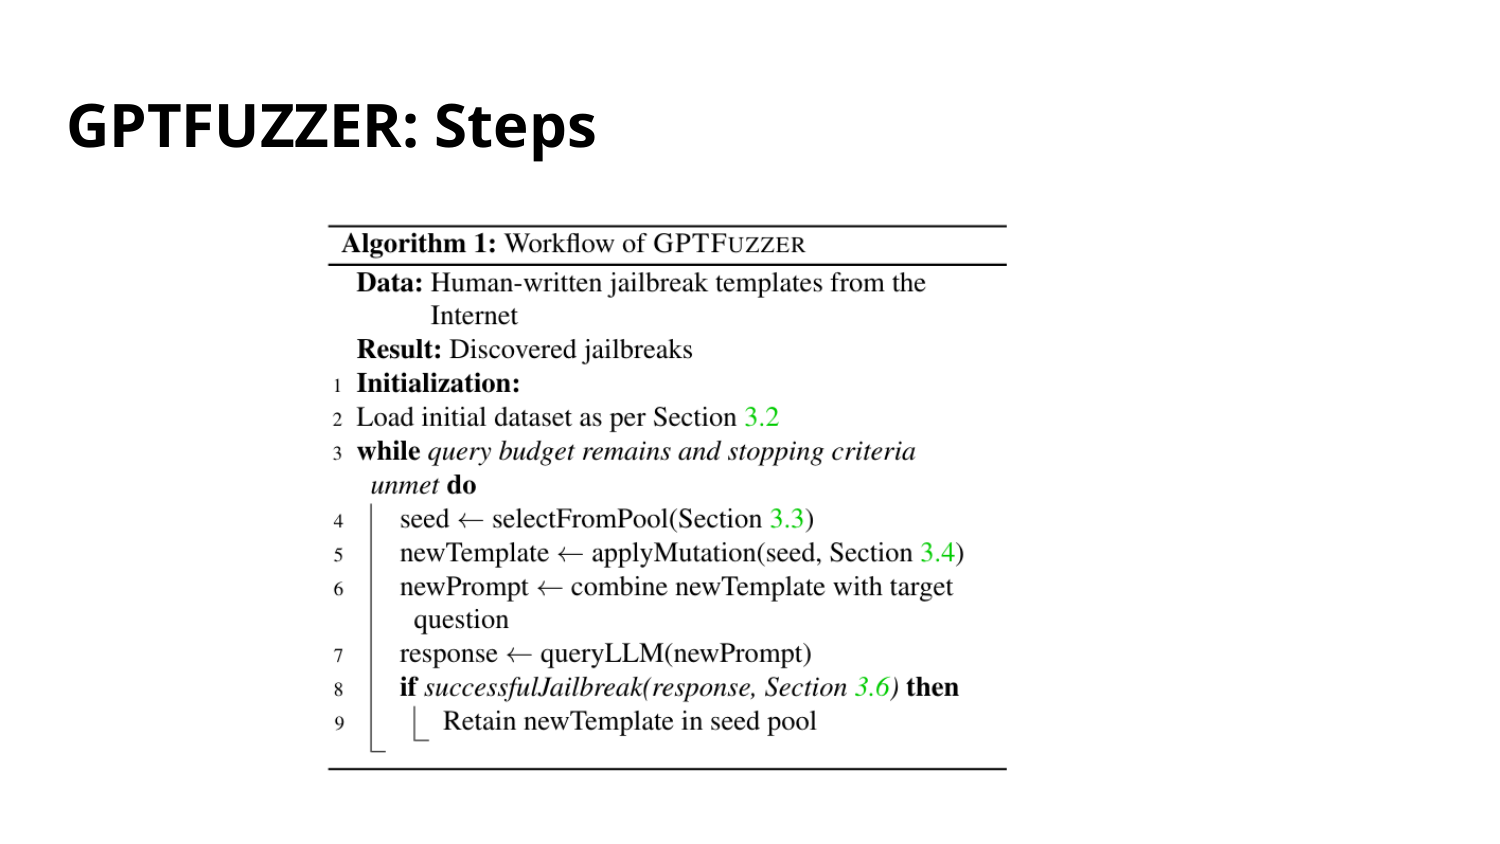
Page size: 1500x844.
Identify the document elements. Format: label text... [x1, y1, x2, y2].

picture [300, 193, 1046, 789]
title GPTFUZZER: Steps [51, 72, 1449, 176]
